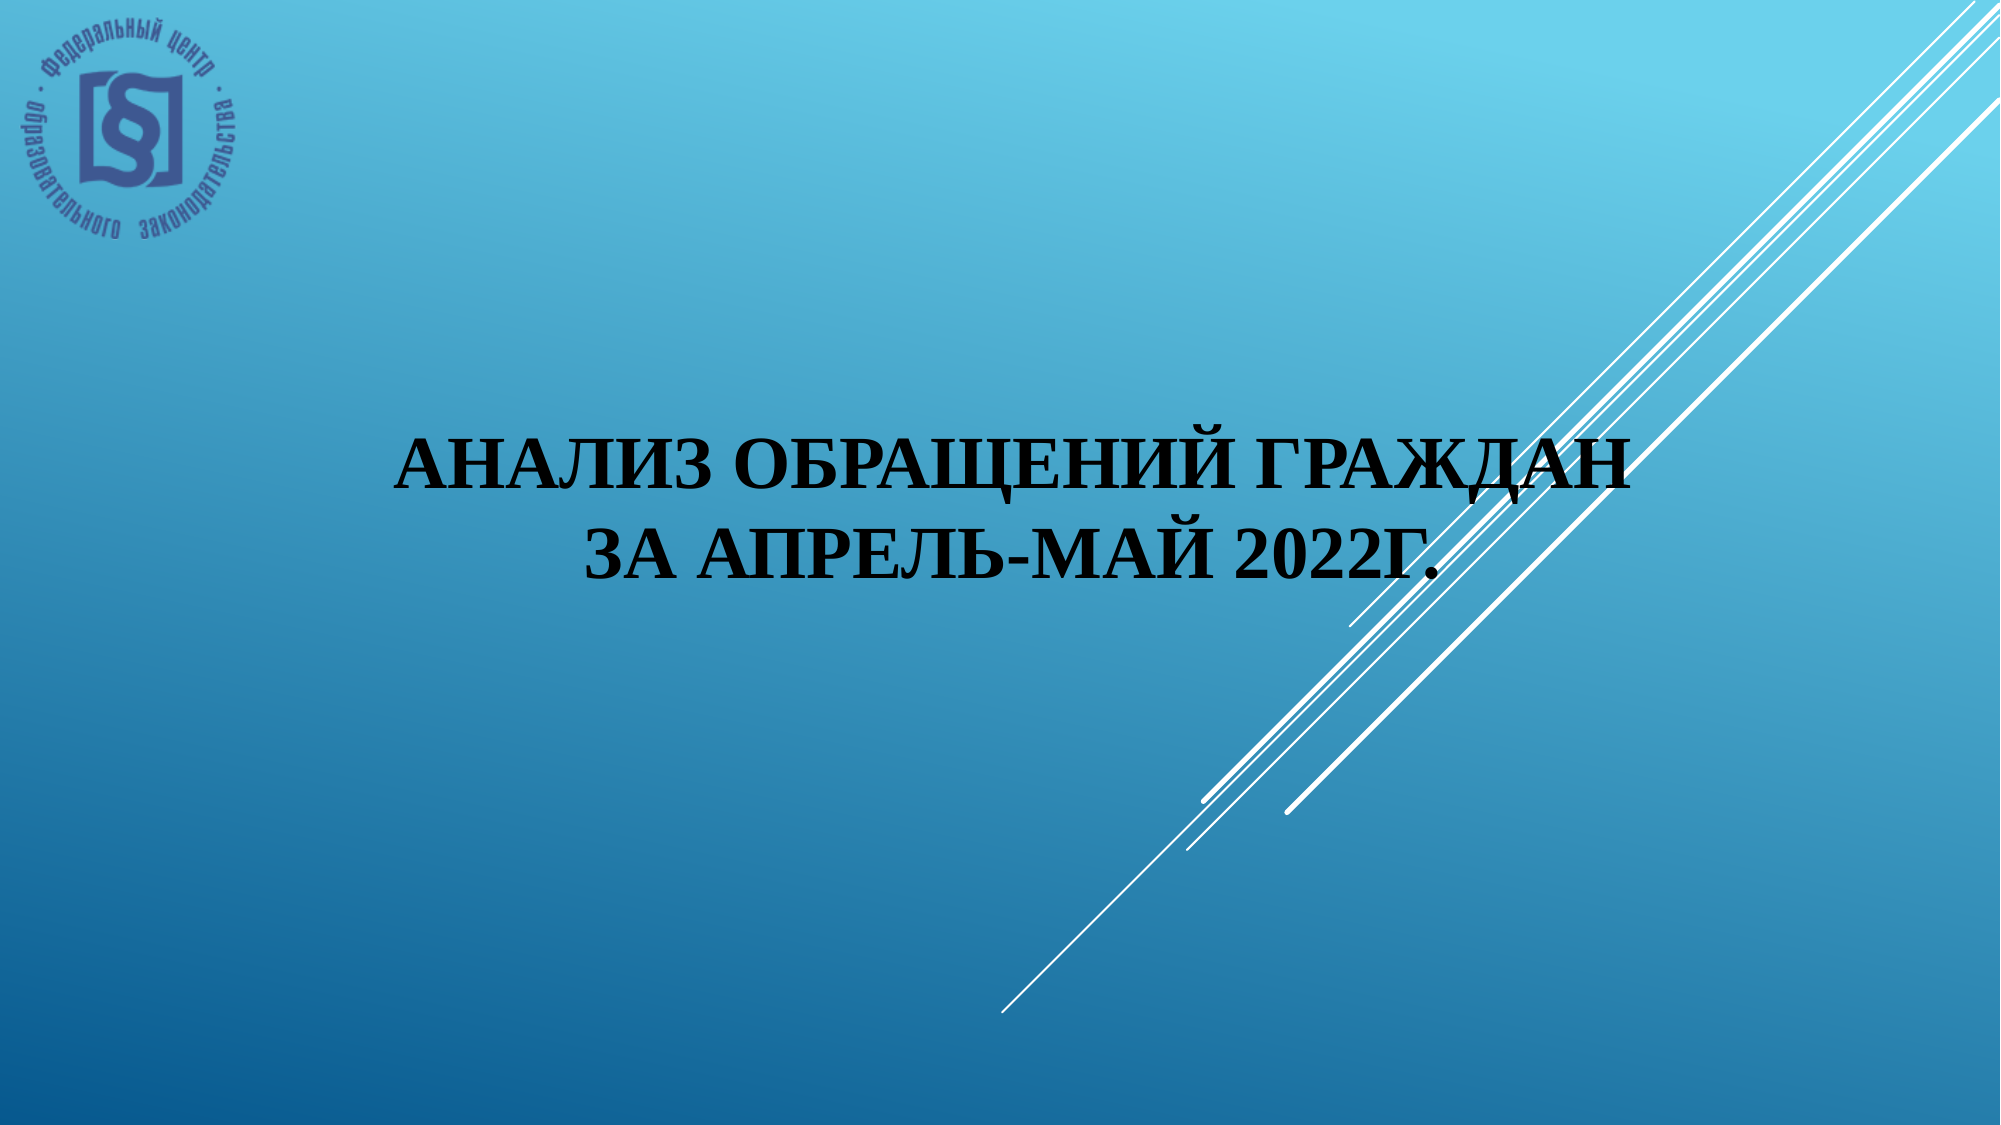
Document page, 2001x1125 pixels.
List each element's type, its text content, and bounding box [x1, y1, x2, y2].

title АНАЛИЗ ОБРАЩЕНИЙ ГРАЖДАН ЗА АПРЕЛЬ-МАЙ 2022Г. [356, 113, 1670, 602]
picture [16, 11, 240, 247]
